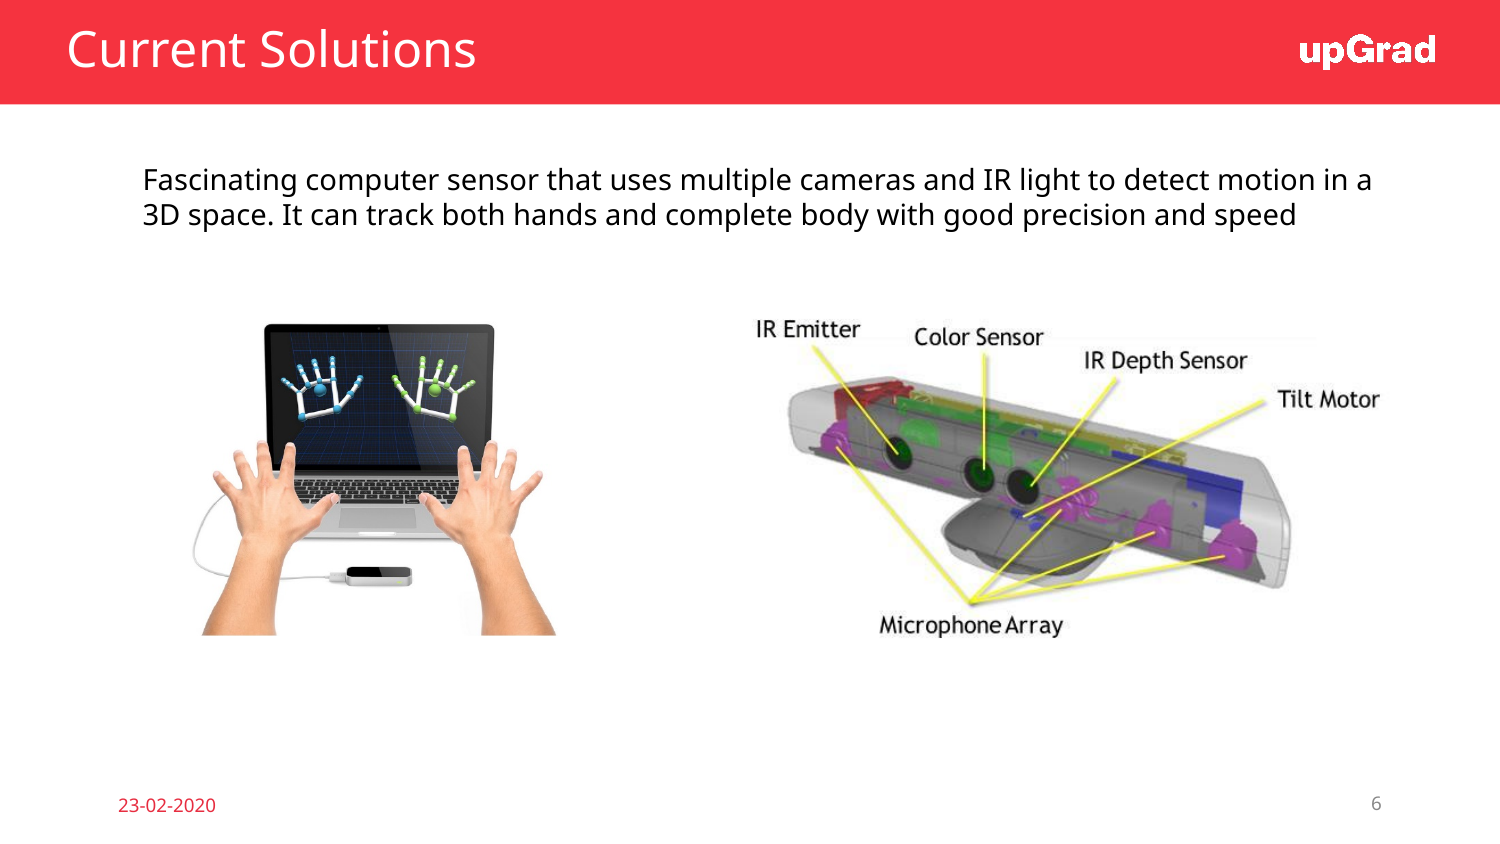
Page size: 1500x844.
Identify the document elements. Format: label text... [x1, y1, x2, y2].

text_box Fascinating computer sensor that uses multiple cameras and IR light to detect motion in a 3D space. It can track both hands and complete body with good precision and speed [127, 153, 1422, 240]
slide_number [103, 782, 441, 827]
slide_number 6 [1059, 782, 1397, 827]
title Current Solutions [51, 20, 665, 83]
picture [190, 321, 558, 636]
picture [742, 309, 1398, 646]
picture [1300, 34, 1435, 70]
